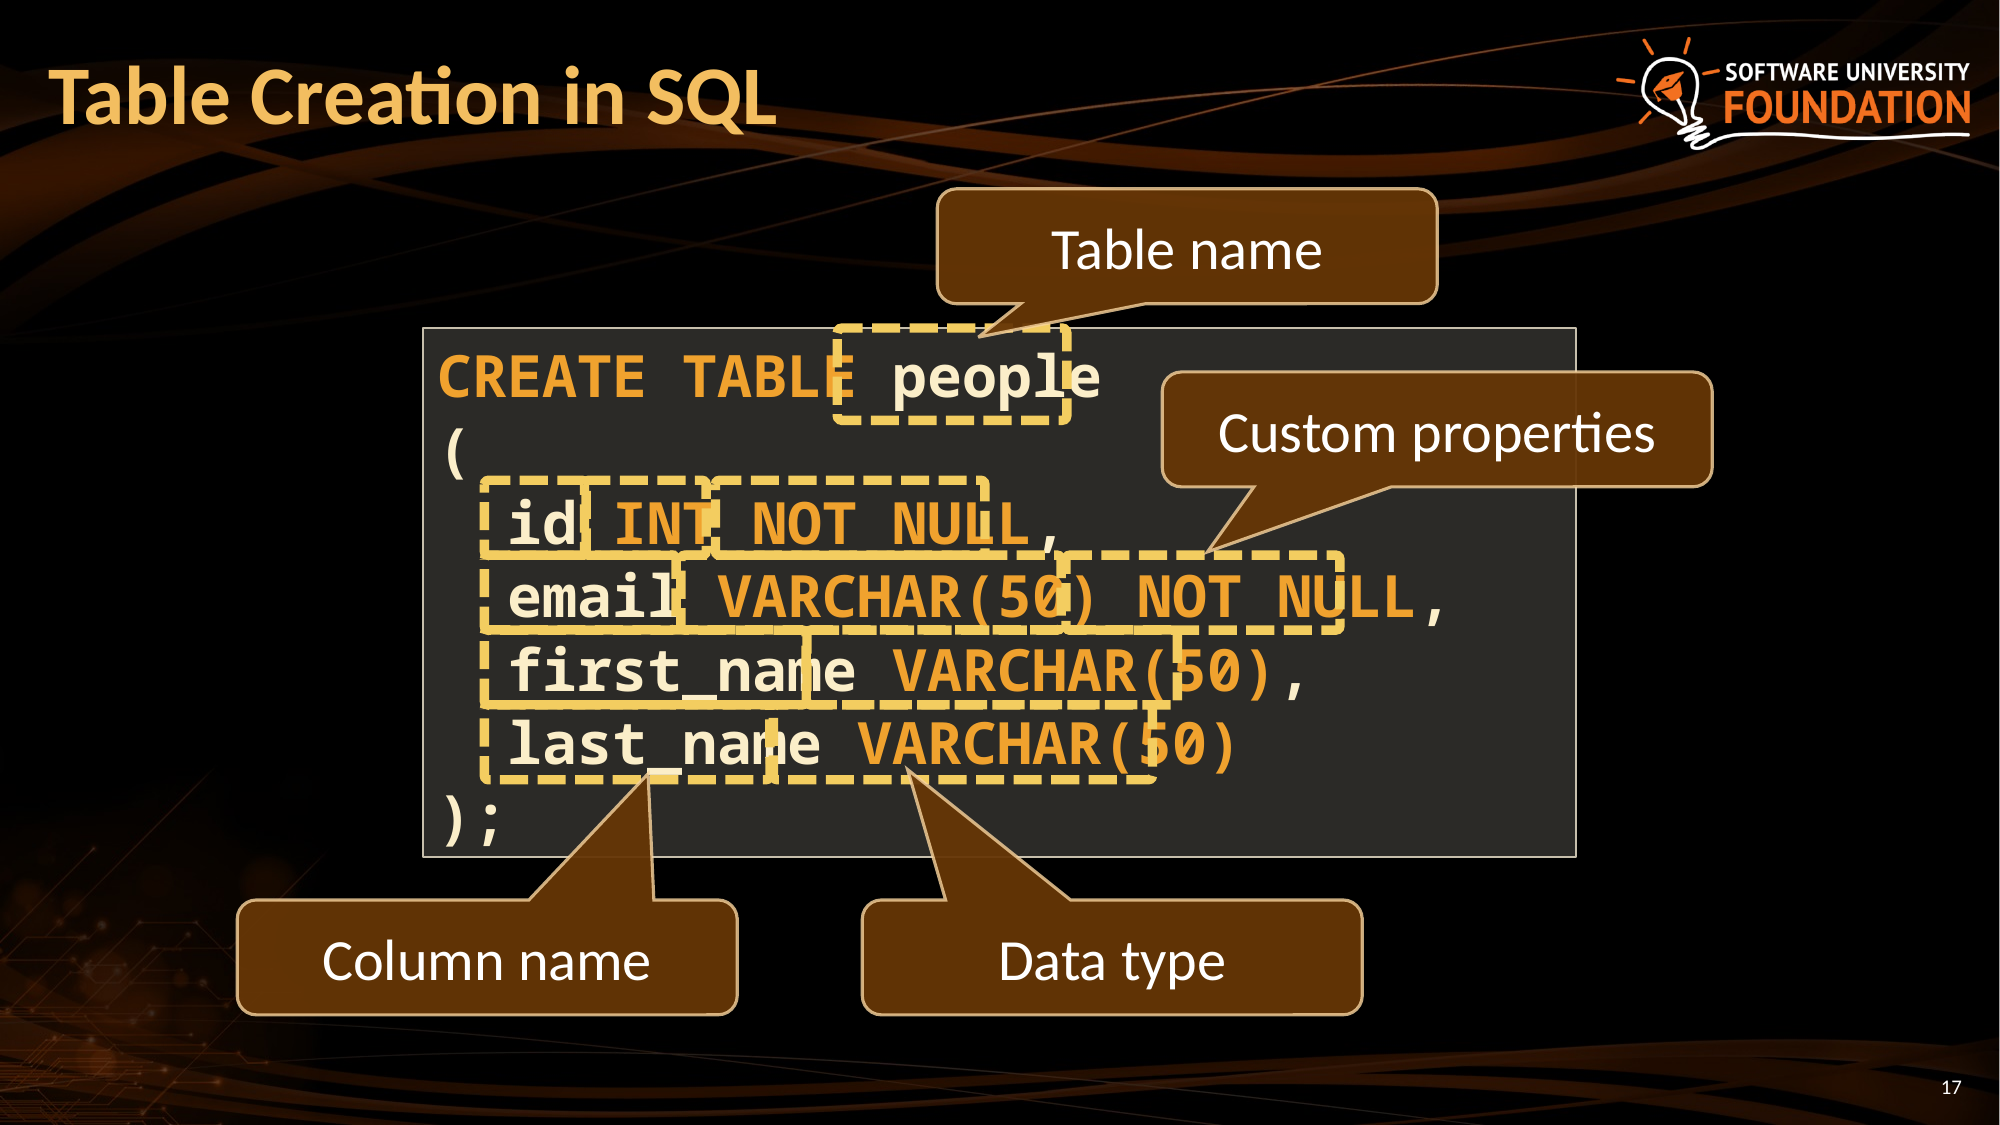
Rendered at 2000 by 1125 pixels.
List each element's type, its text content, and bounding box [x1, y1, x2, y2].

picture [0, 0, 2000, 1125]
text_box [772, 703, 1154, 781]
text_box Custom properties [1161, 370, 1714, 554]
text_box [806, 628, 1179, 706]
text_box [483, 555, 678, 632]
text_box [714, 479, 987, 557]
text_box [483, 628, 807, 706]
text_box Column name [236, 771, 739, 1016]
text_box CREATE TABLE people ( id INT NOT NULL, email VARCHAR(50) NOT NULL, first_name VARCHAR(50), last_name VARCHAR(50) ); [422, 327, 1576, 857]
title Table Creation in SQL [30, 6, 1602, 189]
text_box [836, 326, 1068, 422]
text_box Data type [861, 766, 1364, 1016]
text_box [483, 479, 585, 557]
text_box Table name [936, 187, 1439, 339]
text_box [1064, 554, 1341, 632]
text_box [483, 703, 771, 781]
slide_number 17 [1897, 1070, 1968, 1103]
text_box [583, 479, 708, 557]
text_box [679, 554, 1063, 632]
